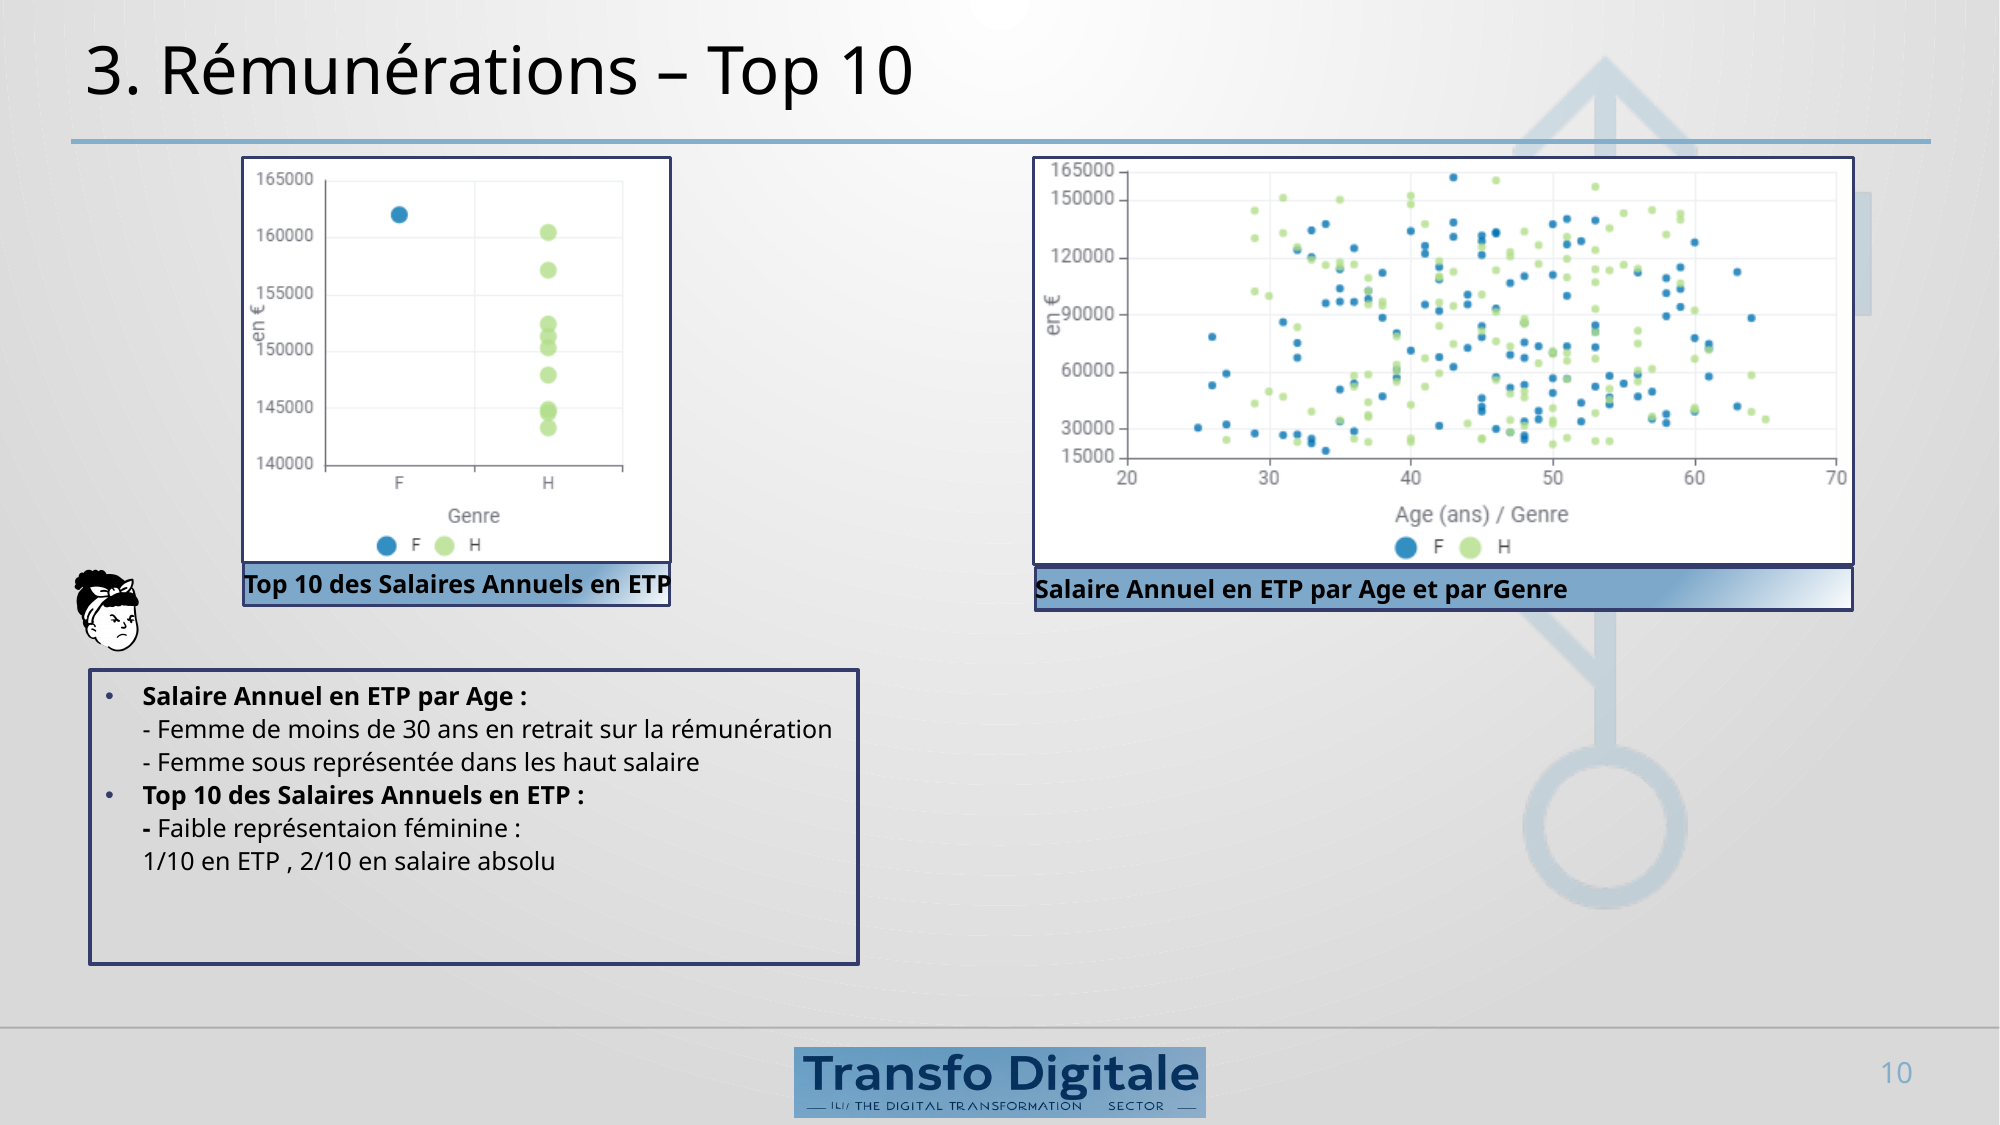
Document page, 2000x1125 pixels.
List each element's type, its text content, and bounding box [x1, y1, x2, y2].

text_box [243, 158, 670, 606]
title 3. Rémunérations – Top 10 [70, 29, 1932, 119]
picture [794, 1047, 1206, 1118]
text_box Salaire Annuel en ETP par Age : - Femme de moins de 30 ans en retrait sur la rémunération - Femme sous représentée dans les haut salaire Top 10 des Salaires Annuels en ETP : - Faible représentaion féminine : 1/10 en ETP , 2/10 en salaire absolu [90, 670, 858, 965]
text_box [70, 565, 143, 656]
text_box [1034, 158, 1853, 613]
slide_number 10 [1795, 1046, 1929, 1114]
picture [1184, 0, 2000, 981]
